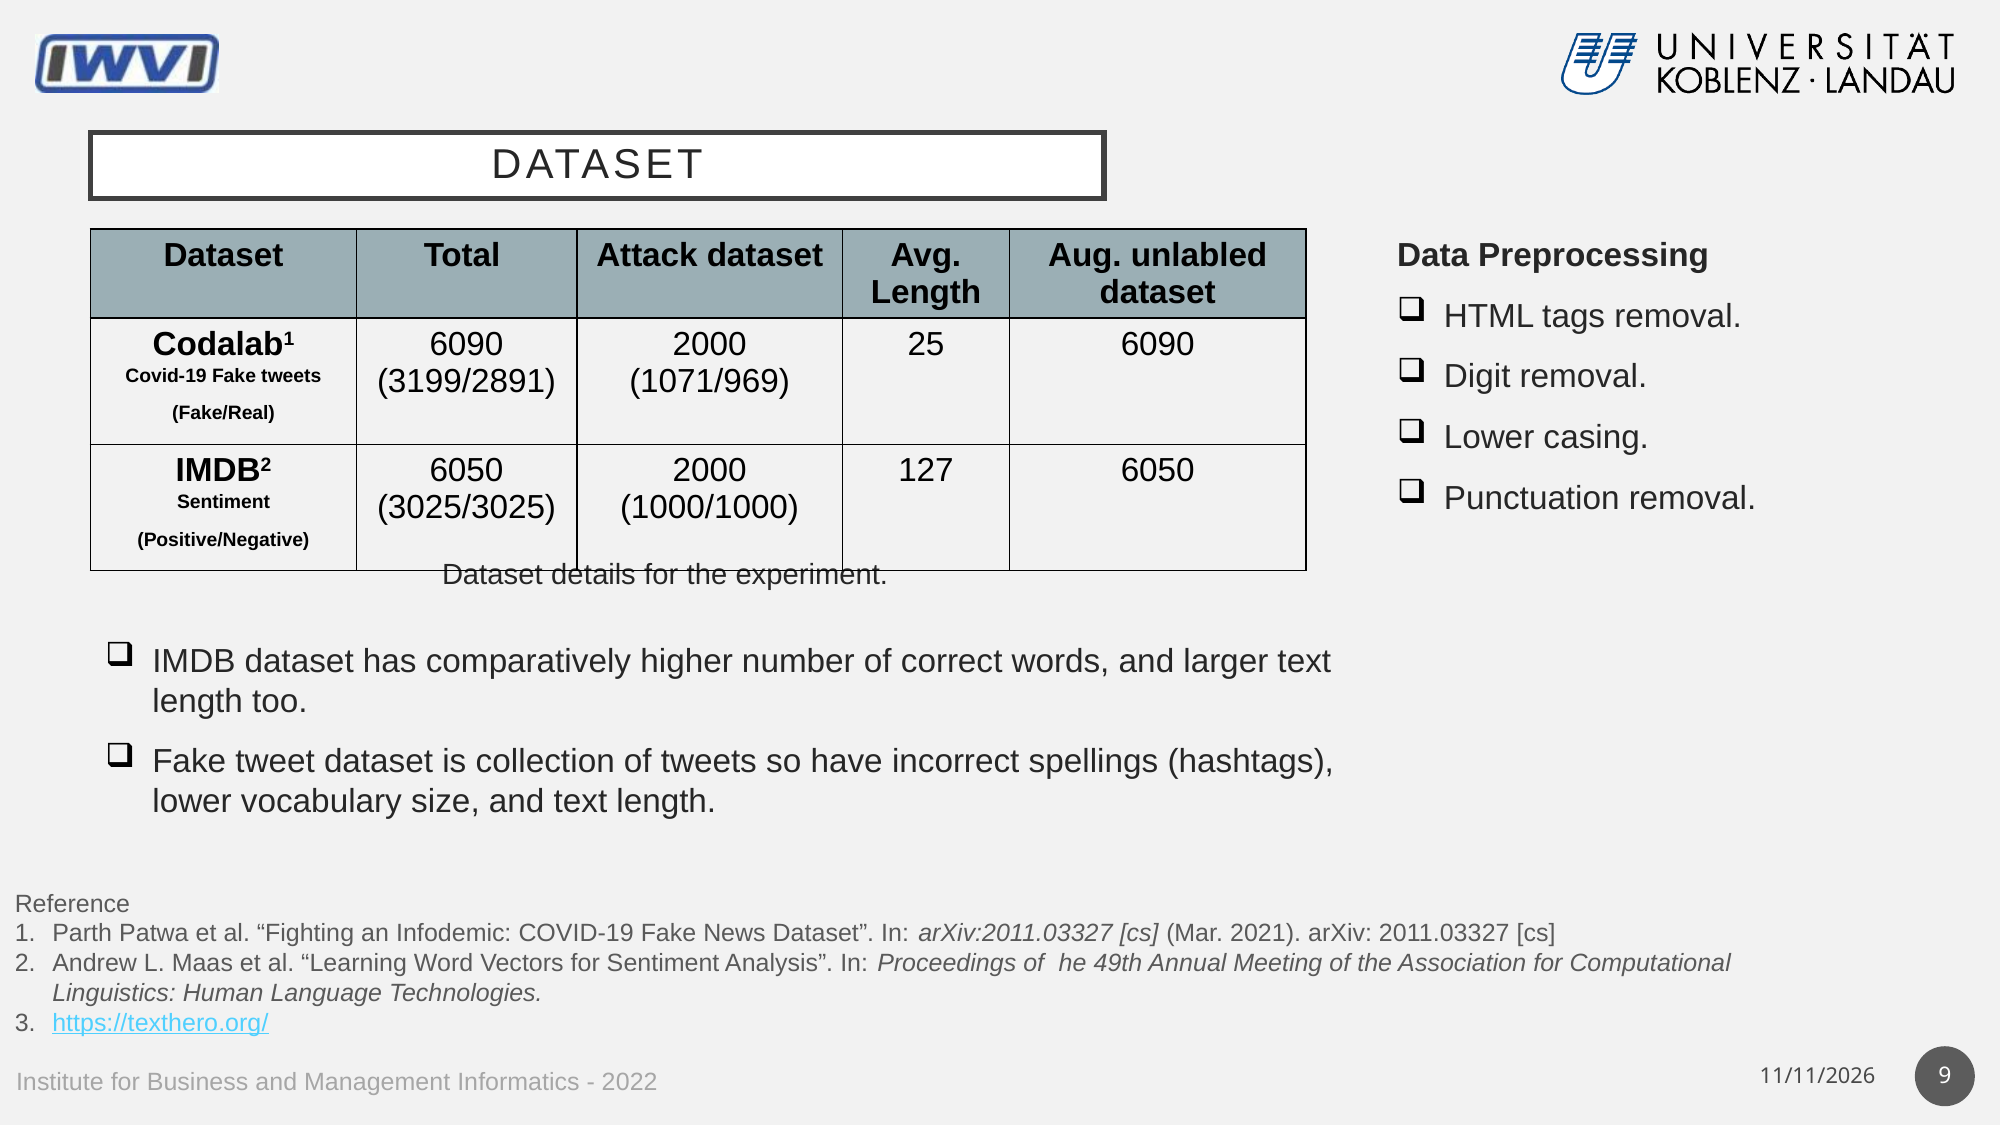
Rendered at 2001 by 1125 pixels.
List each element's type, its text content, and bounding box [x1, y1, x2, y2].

table_header Total [357, 230, 576, 317]
picture [1561, 32, 1954, 95]
table_cell IMDB2 Sentiment (Positive/Negative) [91, 445, 356, 570]
list Dataset details for the experiment. [427, 571, 1073, 619]
table_cell 6050 [1010, 445, 1305, 570]
table_cell 6090 [1010, 319, 1305, 444]
title Dataset [88, 130, 1107, 201]
text_box Data Preprocessing HTML tags removal. Digit removal. Lower casing. Punctuation removal. [1382, 225, 1868, 527]
table_cell 6050 (3025/3025) [357, 445, 576, 570]
table_cell 2000 (1000/1000) [578, 445, 842, 570]
table_cell Codalab1 Covid-19 Fake tweets (Fake/Real) [91, 319, 356, 444]
picture [35, 34, 219, 93]
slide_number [1438, 1049, 1891, 1103]
slide_number 9 [1914, 1046, 1975, 1107]
text_box IMDB dataset has comparatively higher number of correct words, and larger text length too. Fake tweet dataset is collection of tweets so have incorrect spellings (hashtags), lower vocabulary size, and text length. [90, 631, 1356, 889]
text_box Reference Parth Patwa et al. “Fighting an Infodemic: COVID-19 Fake News Dataset”. In: arXiv:2011.03327 [cs] (Mar. 2021). arXiv: 2011.03327 [cs] Andrew L. Maas et al. “Learning Word Vectors for Sentiment Analysis”. In: Proceedings of he 49th Annual Meeting of the Association for Computational Linguistics: Human Language Technologies. https://texthero.org/ [0, 879, 1868, 1045]
table_cell 127 [843, 445, 1009, 570]
table_header Avg. Length [843, 230, 1009, 317]
table_cell 2000 (1071/969) [578, 319, 842, 444]
table_header Aug. unlabled dataset [1010, 230, 1305, 317]
table_cell 6090 (3199/2891) [357, 319, 576, 444]
table_header Dataset [91, 230, 356, 317]
table_cell 25 [843, 319, 1009, 444]
table_header Attack dataset [578, 230, 842, 317]
